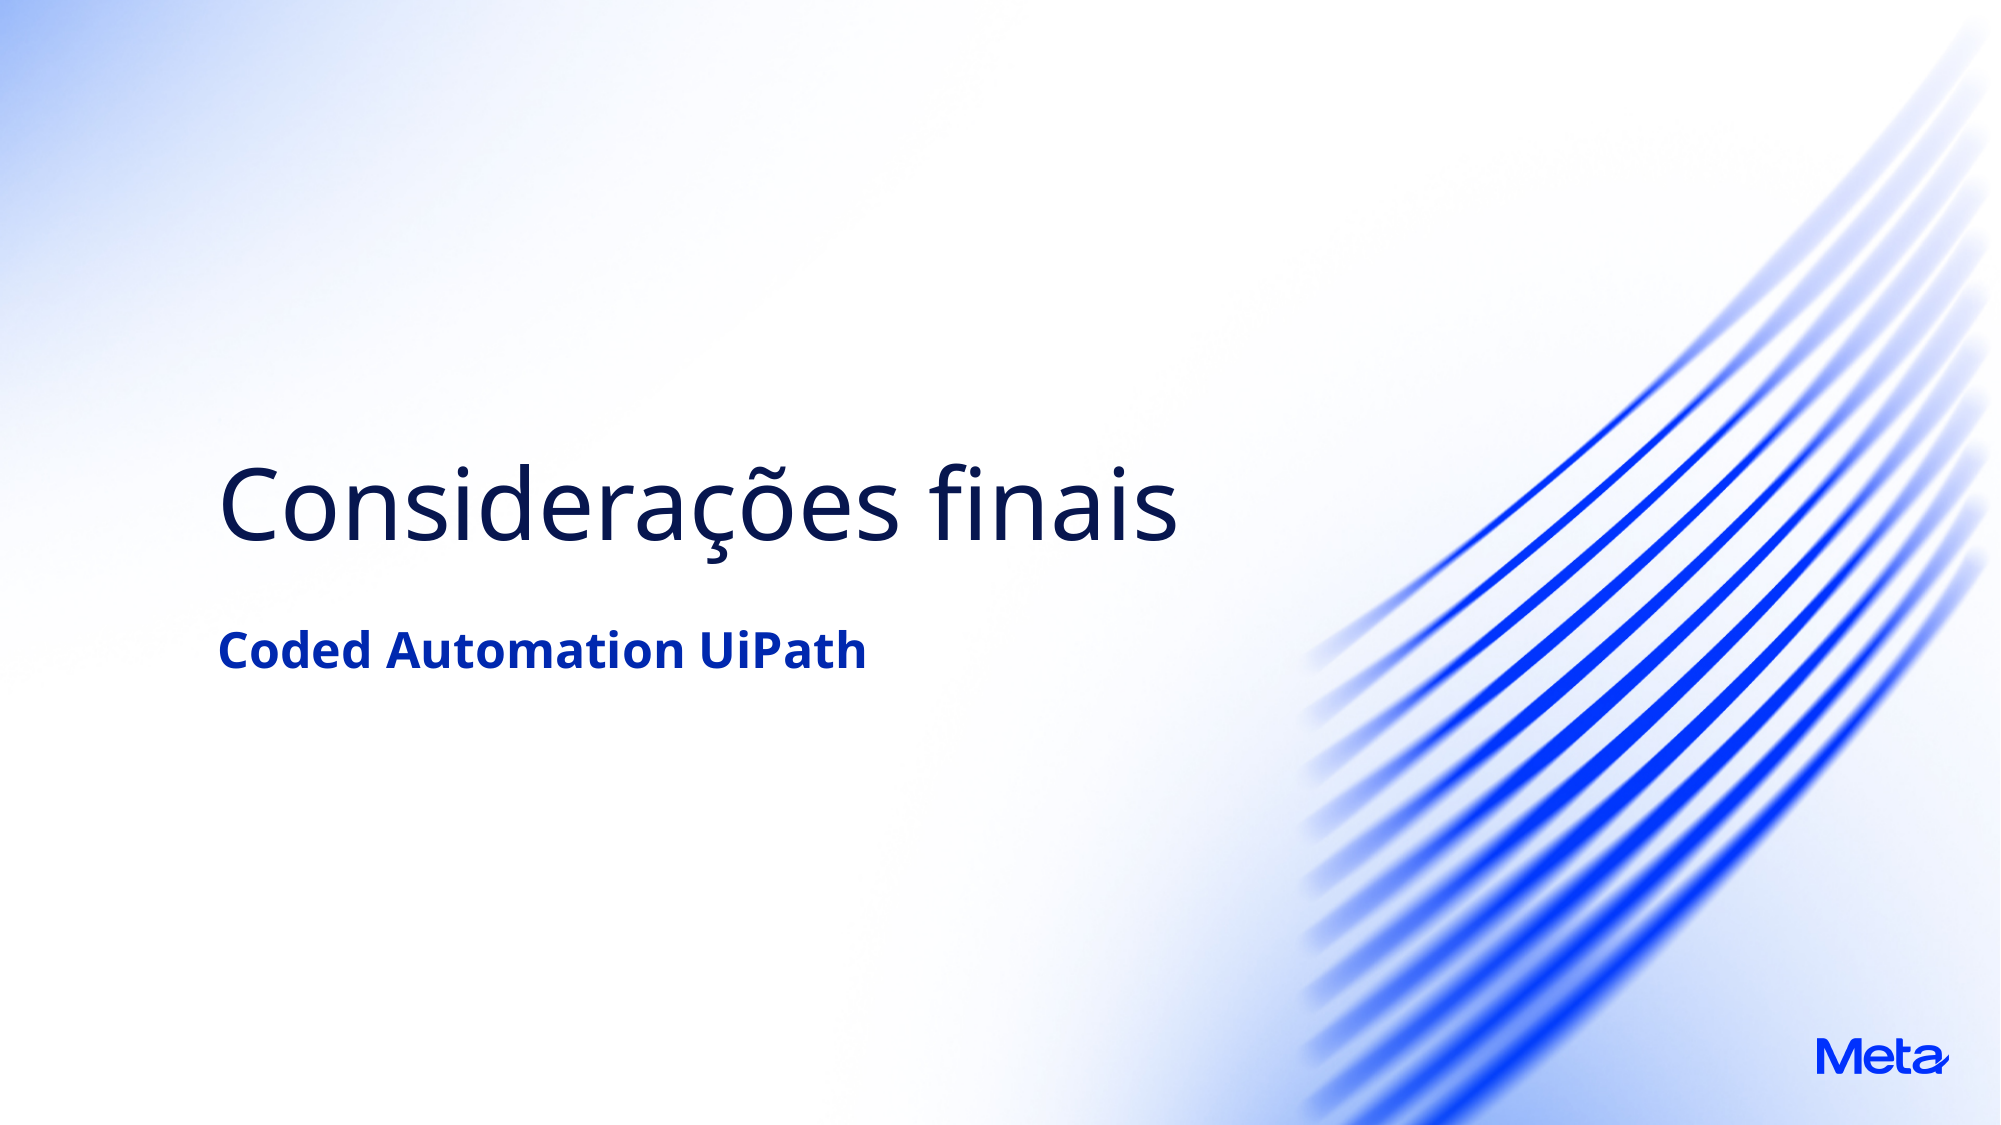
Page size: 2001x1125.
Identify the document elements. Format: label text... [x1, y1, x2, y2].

picture [0, 0, 2000, 1125]
text_box Considerações finais [183, 446, 1345, 548]
text_box Coded Automation UiPath [183, 617, 1078, 720]
